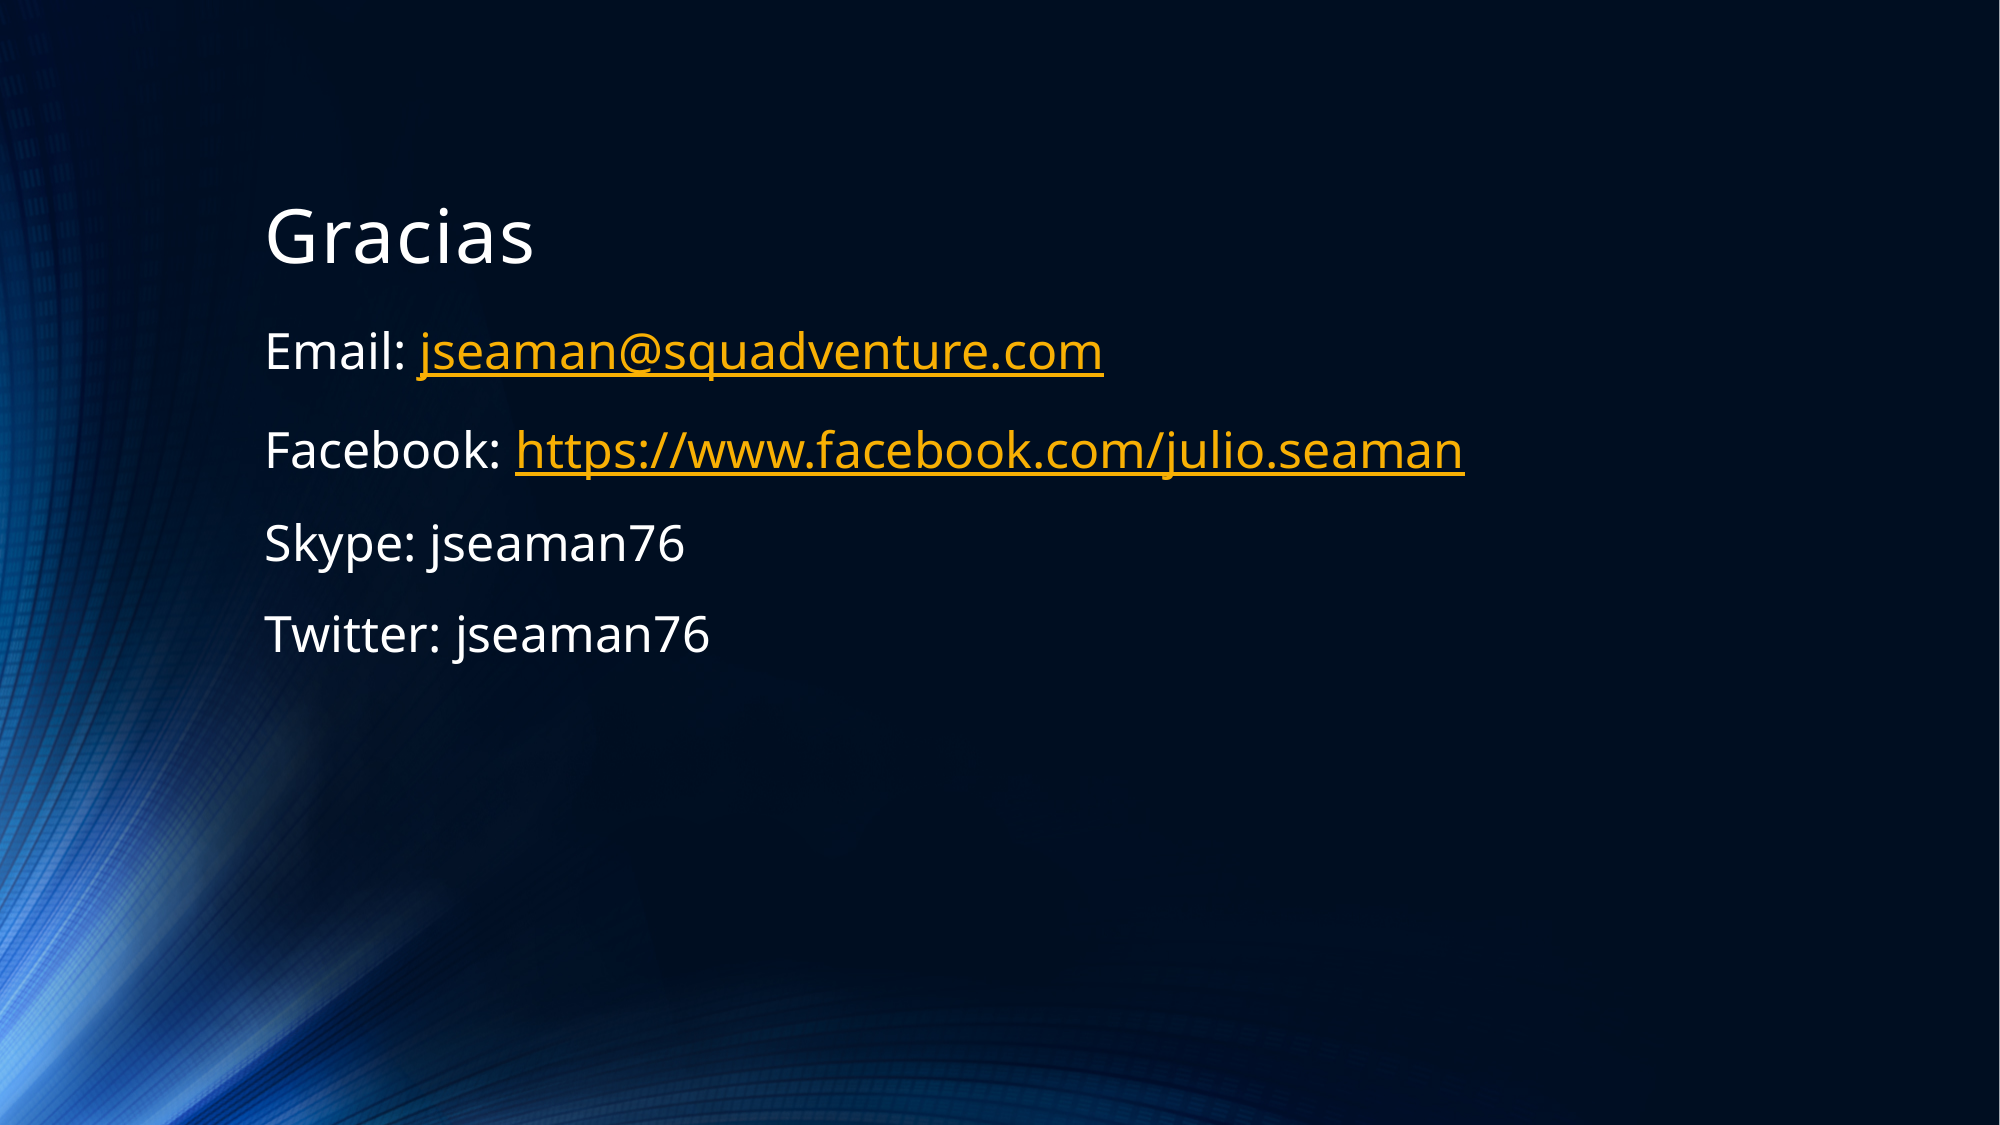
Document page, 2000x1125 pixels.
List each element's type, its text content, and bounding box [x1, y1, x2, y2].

title Gracias [249, 62, 1750, 288]
picture [0, 0, 2000, 1125]
list Email: jseaman@squadventure.com Facebook: https://www.facebook.com/julio.seaman Skype: jseaman76 Twitter: jseaman76 [249, 312, 1749, 988]
